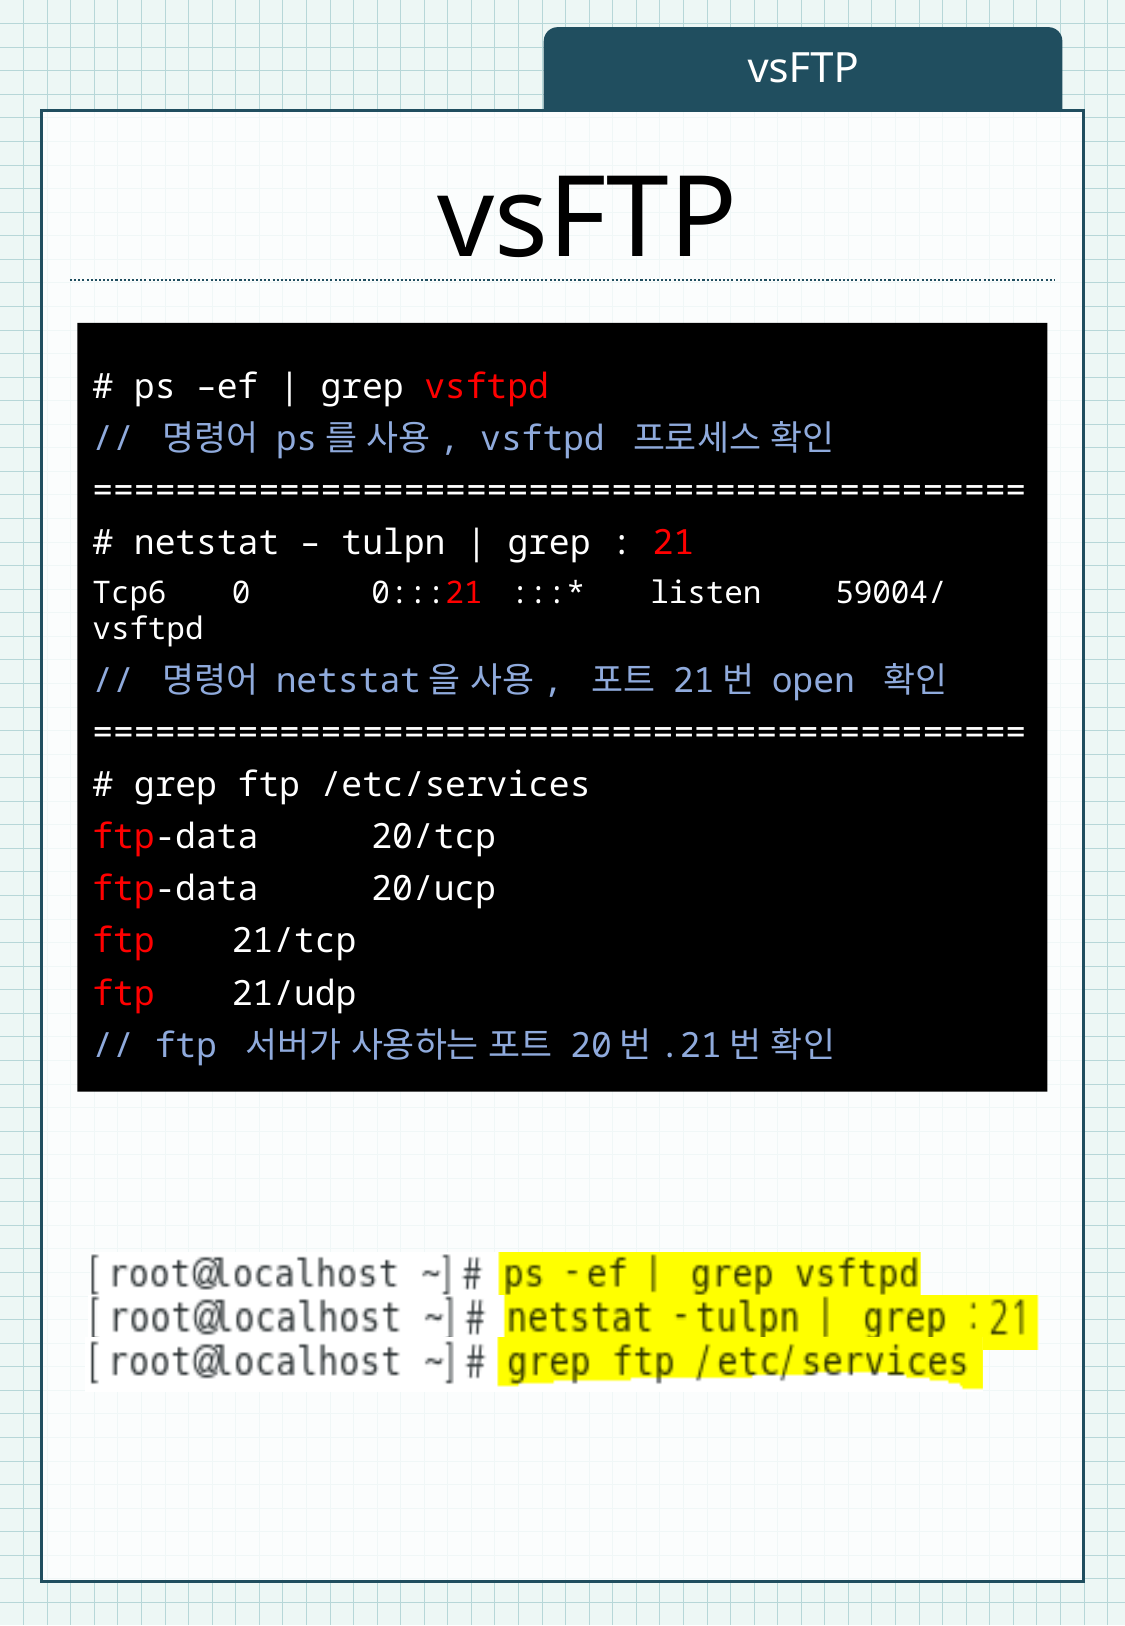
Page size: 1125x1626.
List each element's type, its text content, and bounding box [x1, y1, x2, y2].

picture [85, 1252, 1040, 1392]
text_box vsFTP [102, 162, 1073, 278]
text_box vsFTP [560, 35, 1046, 103]
text_box # ps –ef | grep vsftpd // 명령어 ps를 사용, vsftpd 프로세스 확인 ============================================= # netstat – tulpn | grep : 21 Tcp6 0 0:::21 :::* listen 59004/vsftpd // 명령어 netstat을 사용, 포트 21번 open 확인 ============================================= # grep ftp /etc/services ftp-data 20/tcp ftp-data 20/ucp ftp 21/tcp ftp 21/udp // ftp 서버가 사용하는 포트 20번.21번 확인 [77, 322, 1048, 1092]
text_box [542, 26, 1064, 112]
text_box [41, 109, 1084, 1582]
